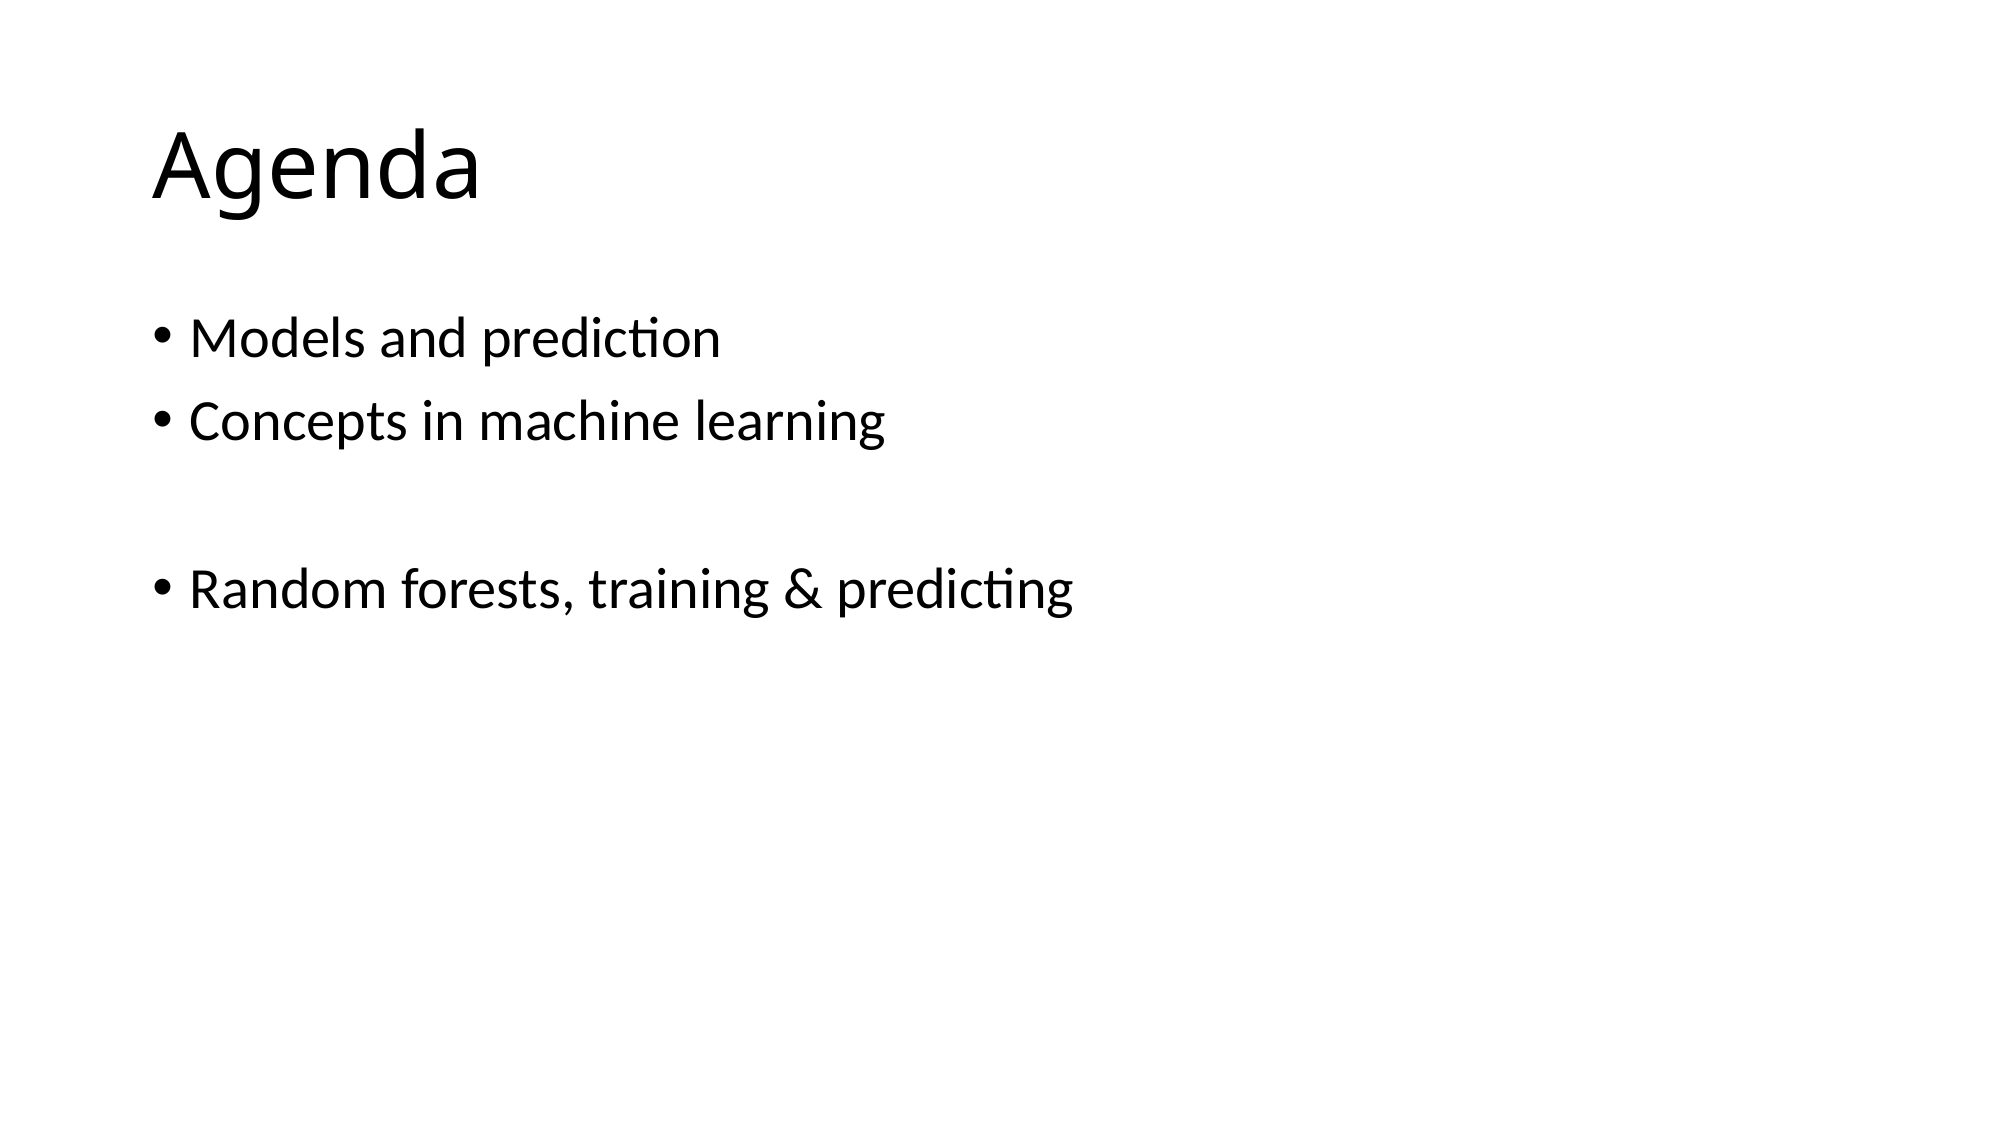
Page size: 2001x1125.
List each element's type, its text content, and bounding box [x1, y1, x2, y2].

title Agenda [137, 59, 1863, 278]
list Models and prediction Concepts in machine learning Random forests, training & predicting [137, 299, 1863, 1014]
